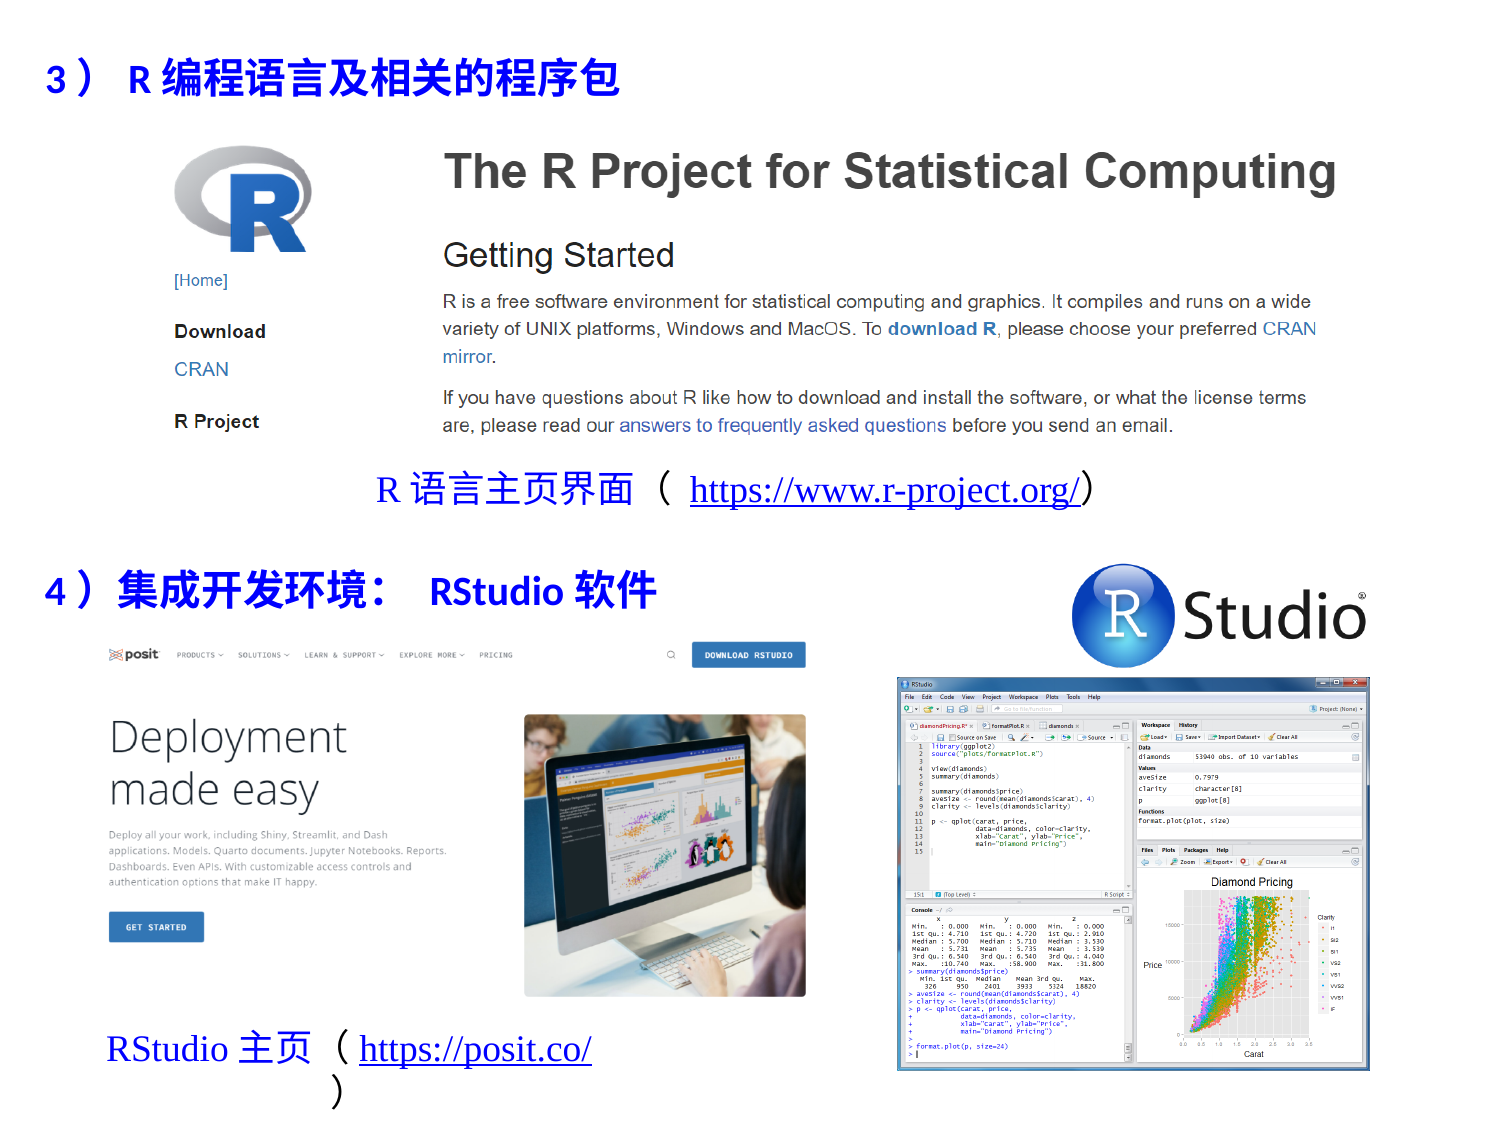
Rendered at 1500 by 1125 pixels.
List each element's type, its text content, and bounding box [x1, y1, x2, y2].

picture [1070, 563, 1367, 669]
text_box 3）R编程语言及相关的程序包 [30, 44, 636, 110]
picture [153, 115, 1347, 441]
text_box RStudio主页（https://posit.co/） [90, 1020, 609, 1122]
text_box R语言主页界面（ https://www.r-project.org/） [361, 457, 1133, 518]
text_box 4）集成开发环境： RStudio软件 [30, 555, 673, 621]
picture [896, 676, 1370, 1071]
picture [91, 637, 812, 1014]
